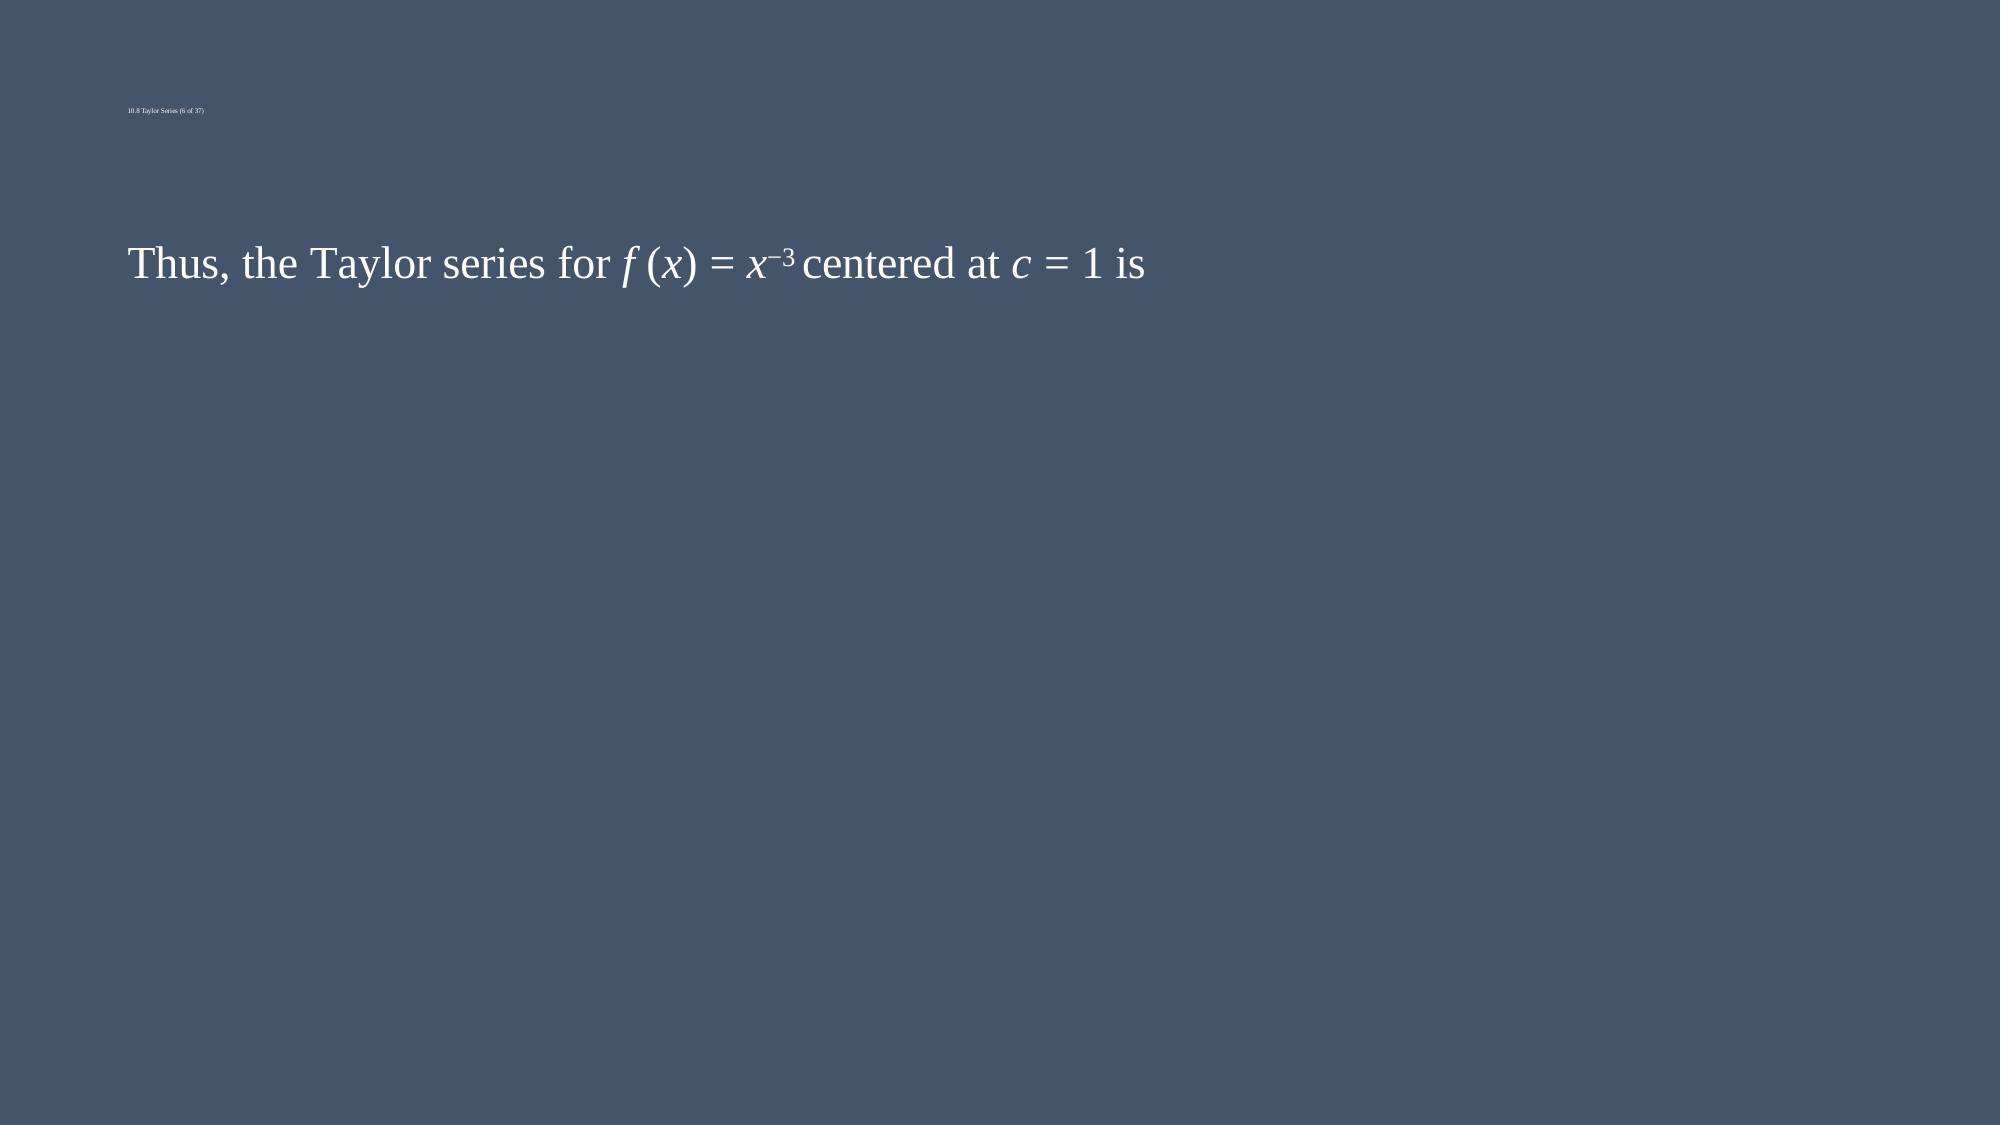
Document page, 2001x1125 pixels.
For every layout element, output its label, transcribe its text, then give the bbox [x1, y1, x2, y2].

title 10.8 Taylor Series (6 of 37) [112, 99, 1775, 203]
